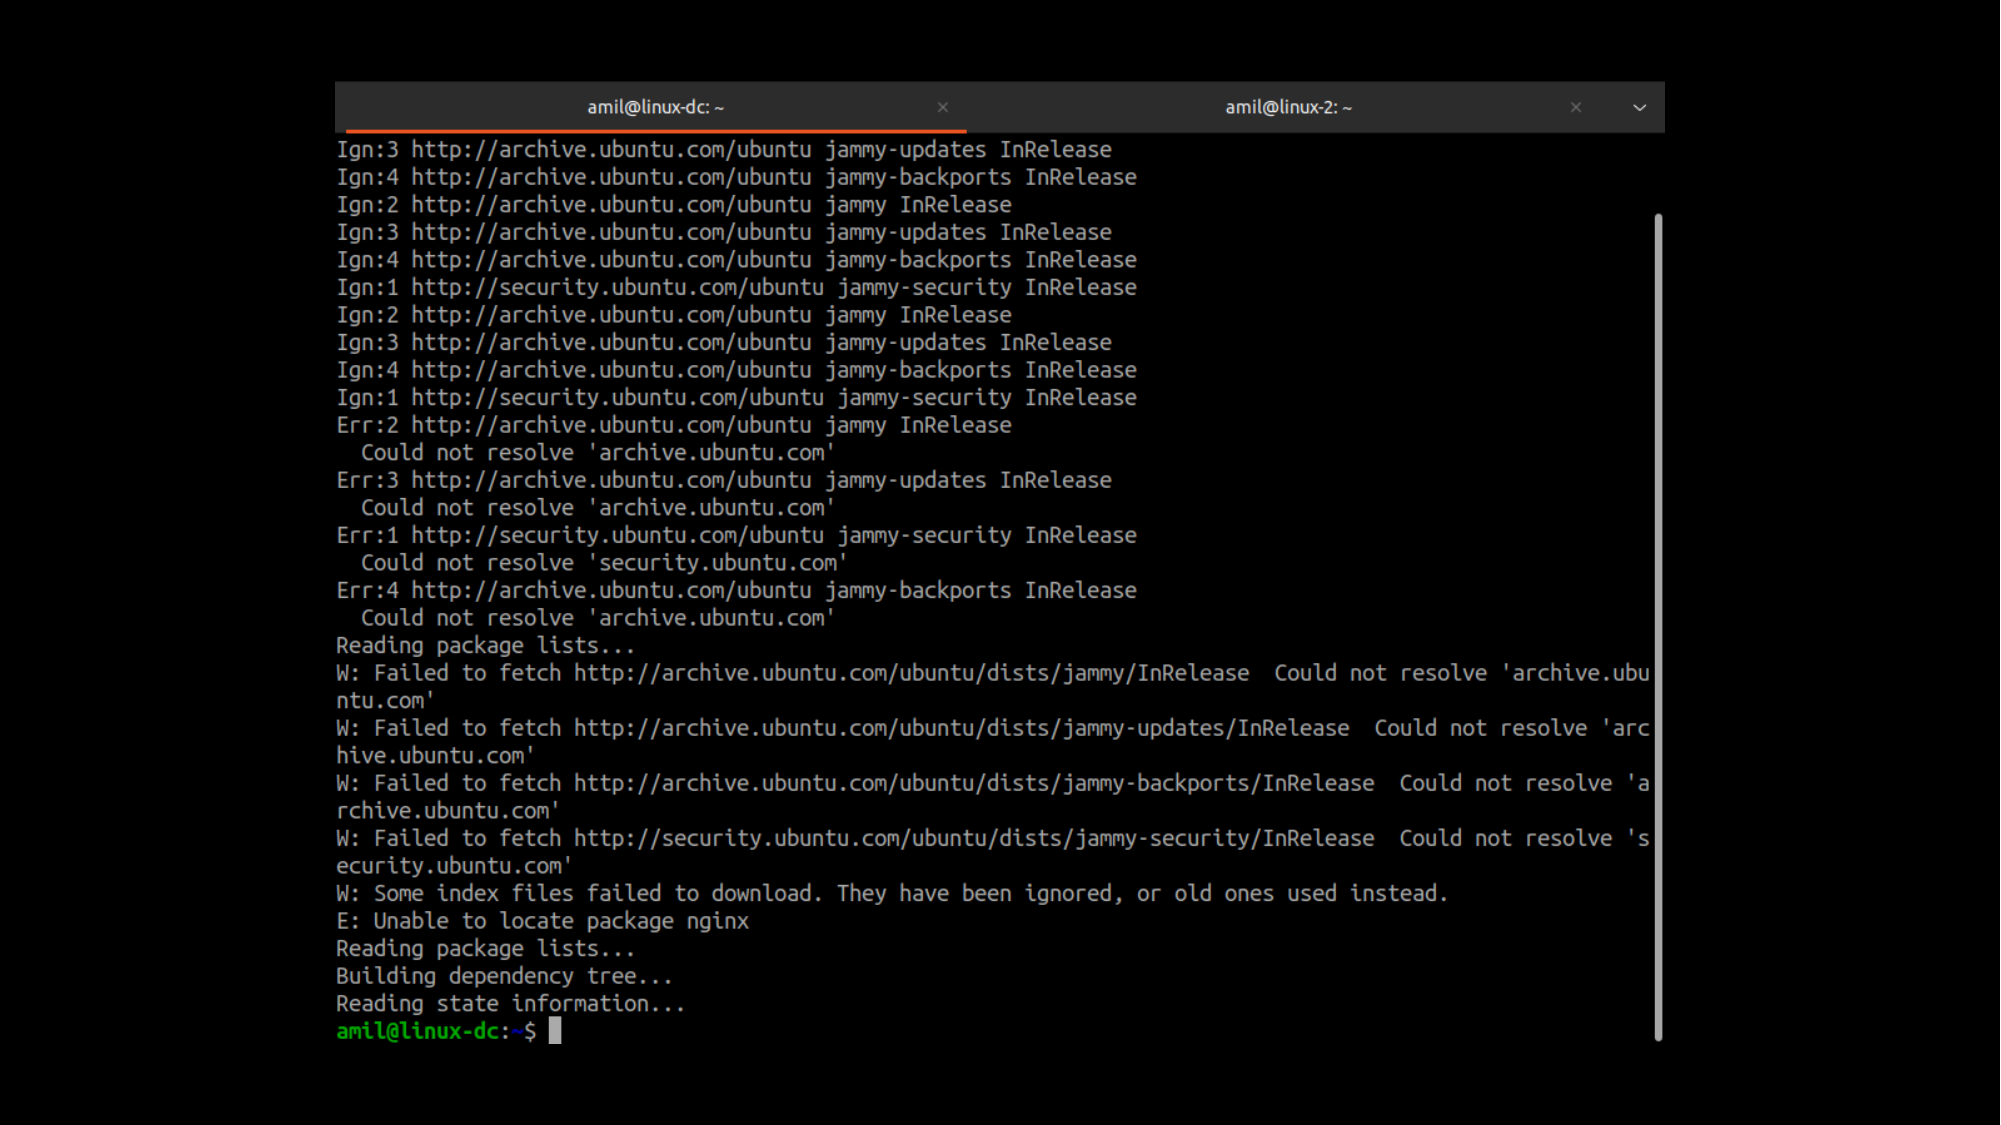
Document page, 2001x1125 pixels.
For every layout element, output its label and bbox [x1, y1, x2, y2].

picture [335, 81, 1665, 1044]
